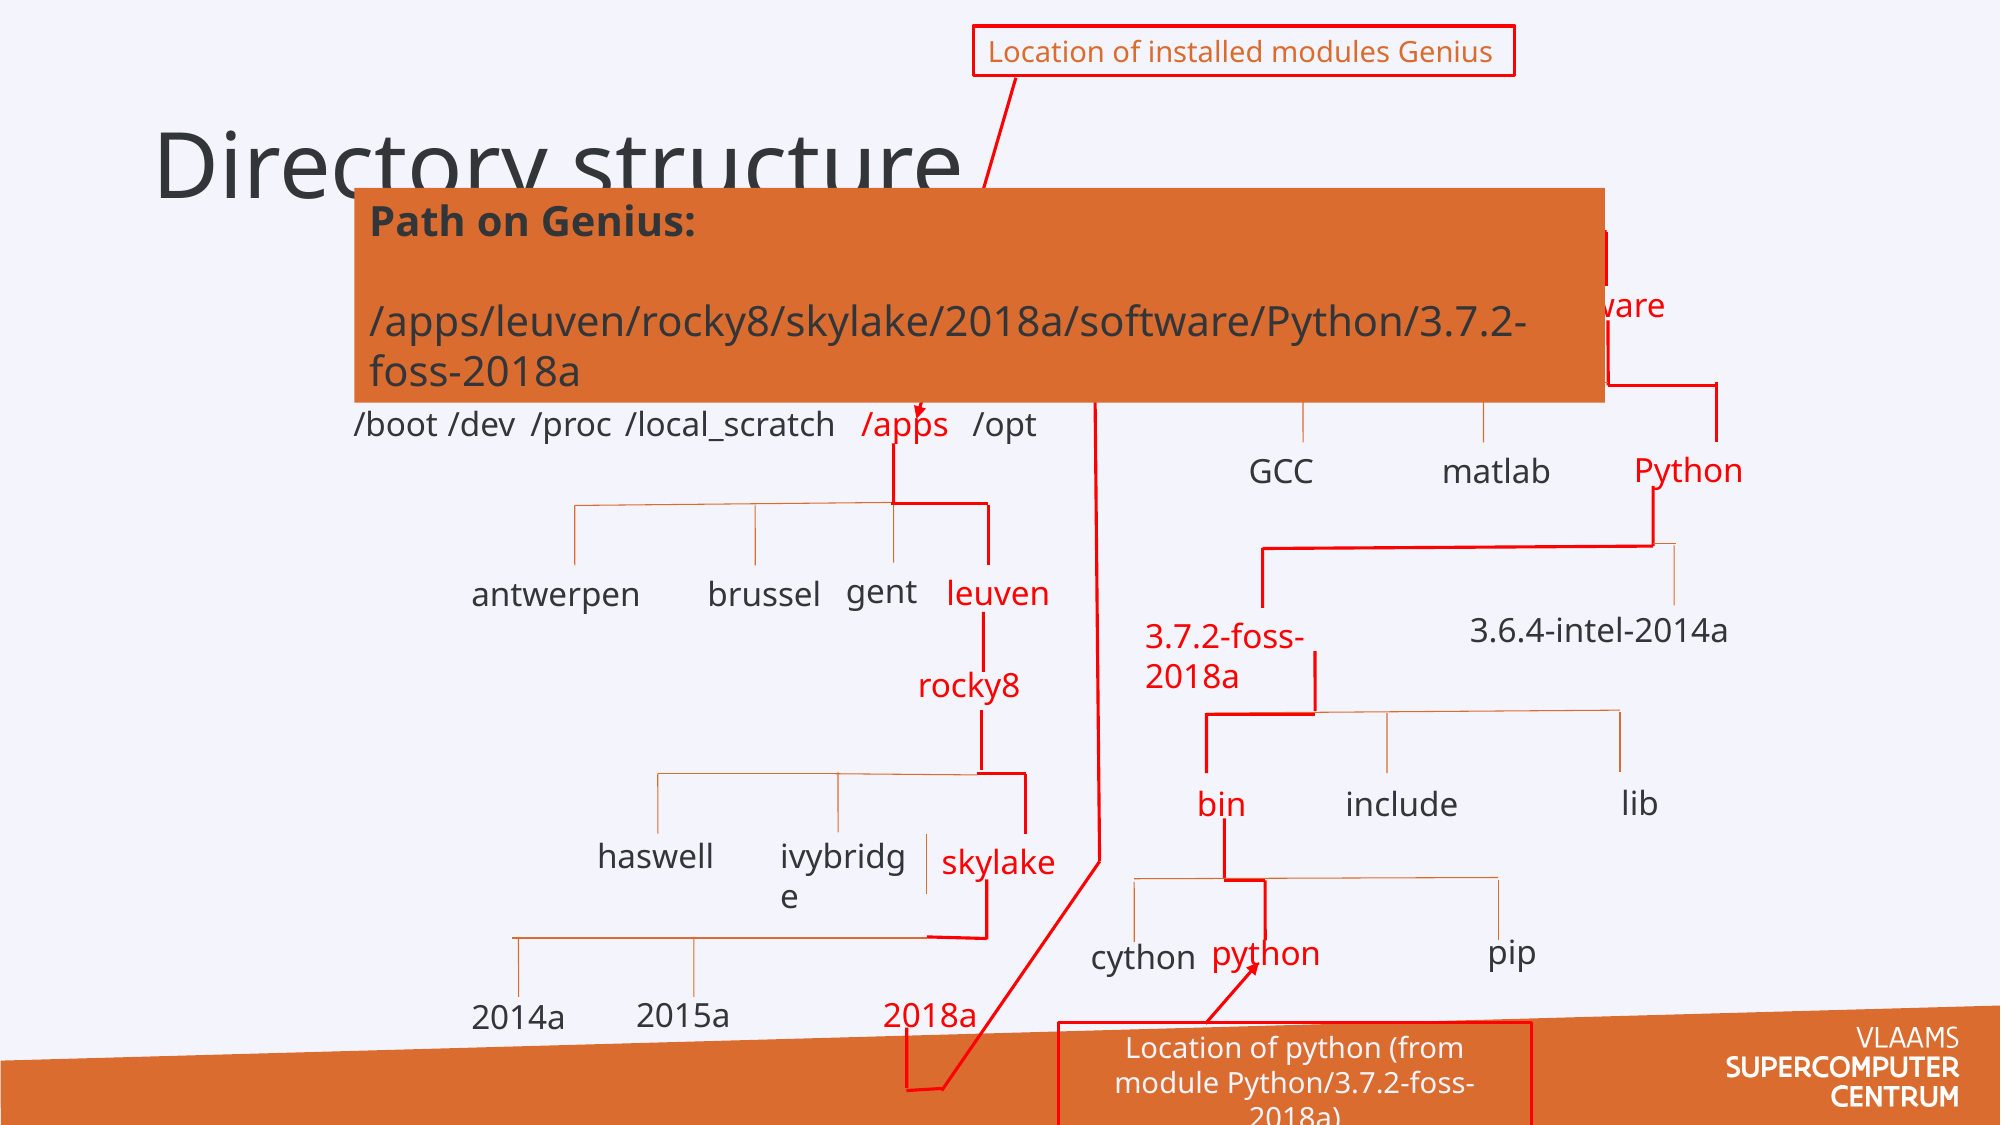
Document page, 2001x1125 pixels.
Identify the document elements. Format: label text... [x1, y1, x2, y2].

text_box cython [1100, 928, 1205, 984]
text_box python [1196, 924, 1350, 980]
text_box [1205, 962, 1259, 1024]
text_box pip [1472, 924, 1580, 979]
text_box leuven [931, 564, 1077, 620]
text_box 3.7.2-foss-2018a [1130, 607, 1411, 702]
text_box include [1330, 775, 1484, 831]
text_box Location of installed modules Genius [973, 26, 1515, 76]
picture [1725, 1021, 1960, 1117]
text_box Python [1619, 441, 1806, 497]
text_box rocky8 [903, 656, 1049, 712]
text_box bin [1182, 775, 1292, 831]
text_box lib [1606, 775, 1675, 830]
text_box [481, 337, 562, 341]
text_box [1206, 710, 1620, 714]
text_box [456, 772, 1100, 1091]
text_box antwerpen [456, 565, 660, 621]
text_box Path on Genius: /apps/leuven/rocky8/skylake/2018a/software/Python/3.7.2-foss-2018a [354, 187, 916, 403]
text_box brussel [692, 565, 838, 621]
text_box /apps [846, 403, 957, 451]
text_box gent [831, 562, 977, 618]
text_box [1094, 335, 1100, 772]
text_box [733, 337, 893, 341]
text_box matlab [1427, 442, 1580, 498]
text_box software [1605, 276, 1702, 332]
title Directory structure [137, 59, 1863, 278]
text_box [574, 502, 891, 506]
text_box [563, 337, 732, 341]
text_box 3.6.4-intel-2014a [1454, 602, 1765, 657]
text_box Path on Genius: /apps/leuven/rocky8/skylake/2018a/software/Python/3.7.2-foss-2018a [1016, 187, 1605, 403]
text_box /boot [338, 395, 432, 451]
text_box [916, 77, 1016, 419]
text_box /local_scratch [610, 403, 846, 451]
text_box /dev [432, 403, 515, 451]
text_box /opt [957, 403, 1094, 451]
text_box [386, 337, 480, 341]
text_box /proc [515, 403, 610, 451]
text_box Location of python (from module Python/3.7.2-foss-2018a) [1058, 1022, 1532, 1125]
text_box GCC [1233, 442, 1388, 498]
